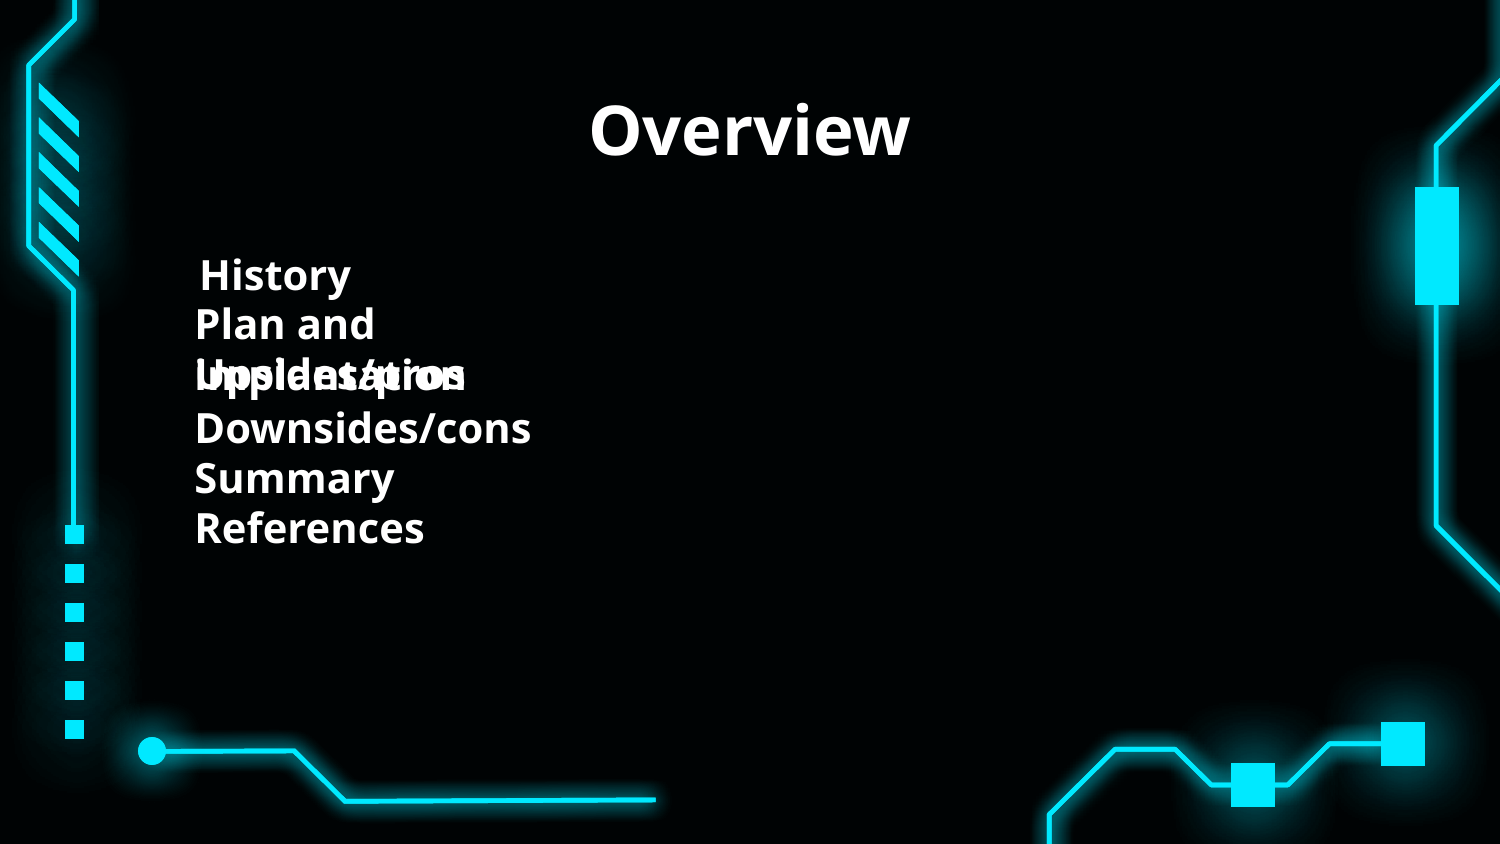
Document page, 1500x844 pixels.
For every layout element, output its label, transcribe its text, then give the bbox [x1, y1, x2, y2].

subtitle Plan and implantation [179, 298, 671, 348]
title Overview [116, 88, 1383, 167]
subtitle Upsides/pros [179, 348, 575, 397]
subtitle Downsides/cons Summary References [179, 402, 575, 452]
subtitle History [184, 248, 580, 298]
